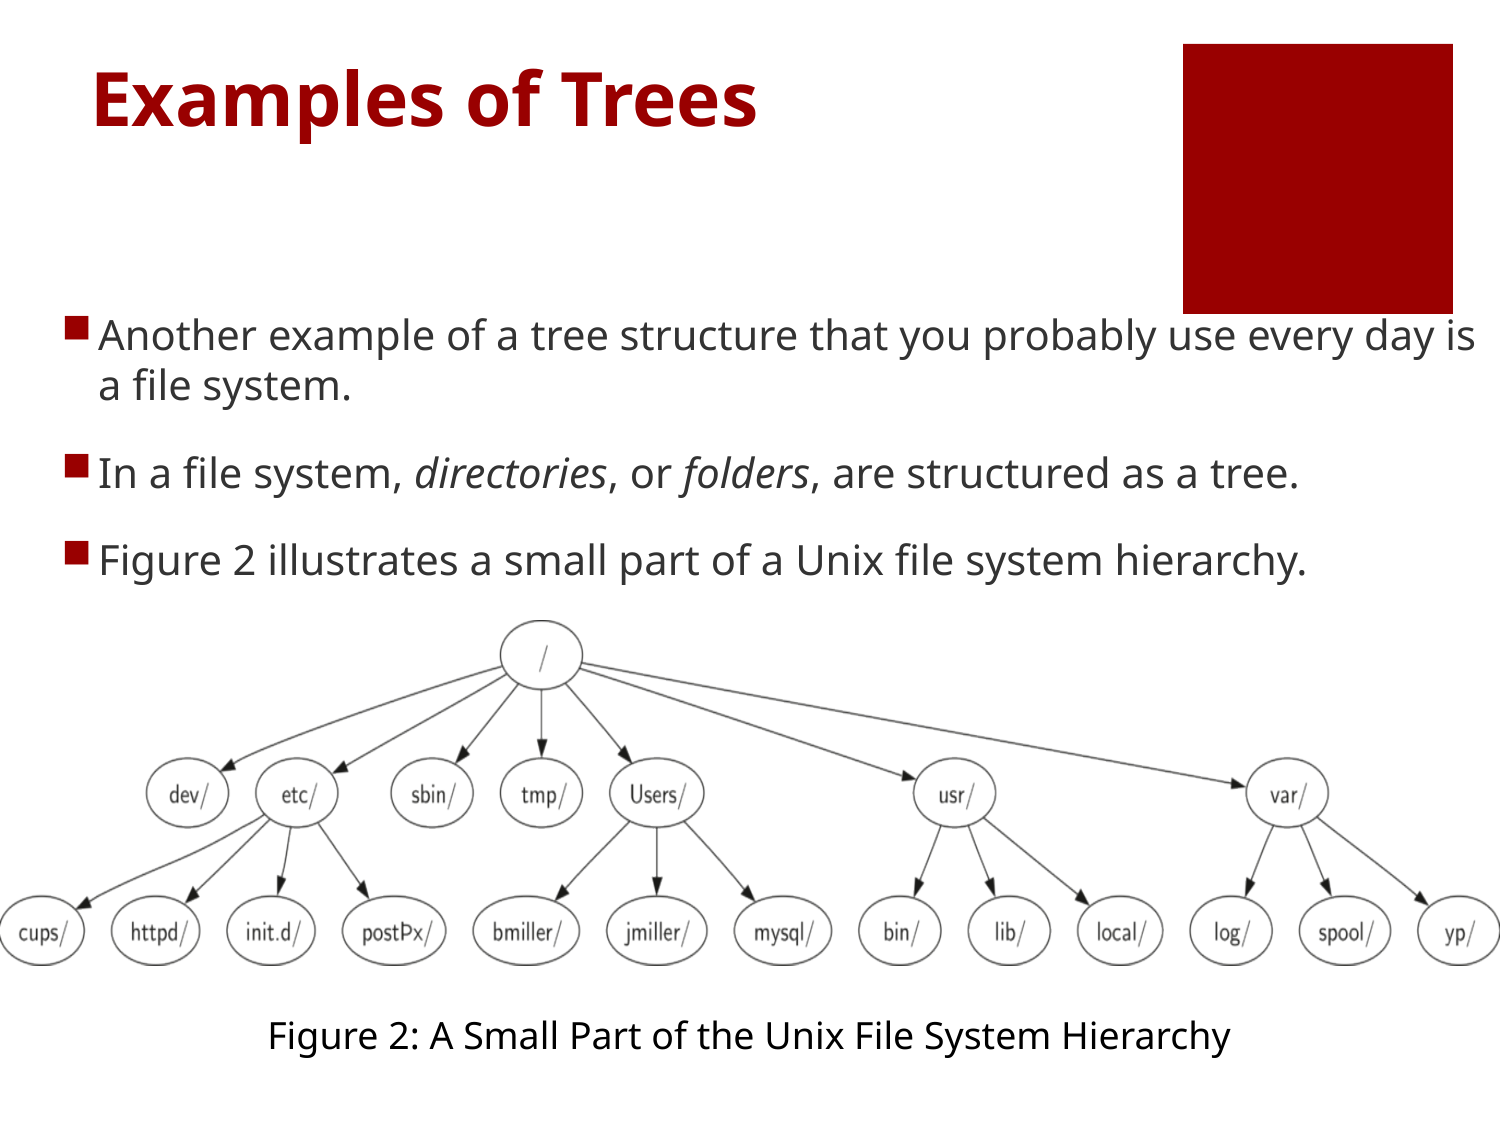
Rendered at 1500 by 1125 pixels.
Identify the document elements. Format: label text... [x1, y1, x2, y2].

text_box Figure 2: A Small Part of the Unix File System Hierarchy [252, 1004, 1263, 1065]
title Examples of Trees [75, 51, 1143, 240]
picture [0, 619, 1500, 967]
list Another example of a tree structure that you probably use every day is a file system. In a file system, directories, or folders, are structured as a tree. Figure 2 illustrates a small part of a Unix file system hierarchy. [45, 301, 1496, 619]
